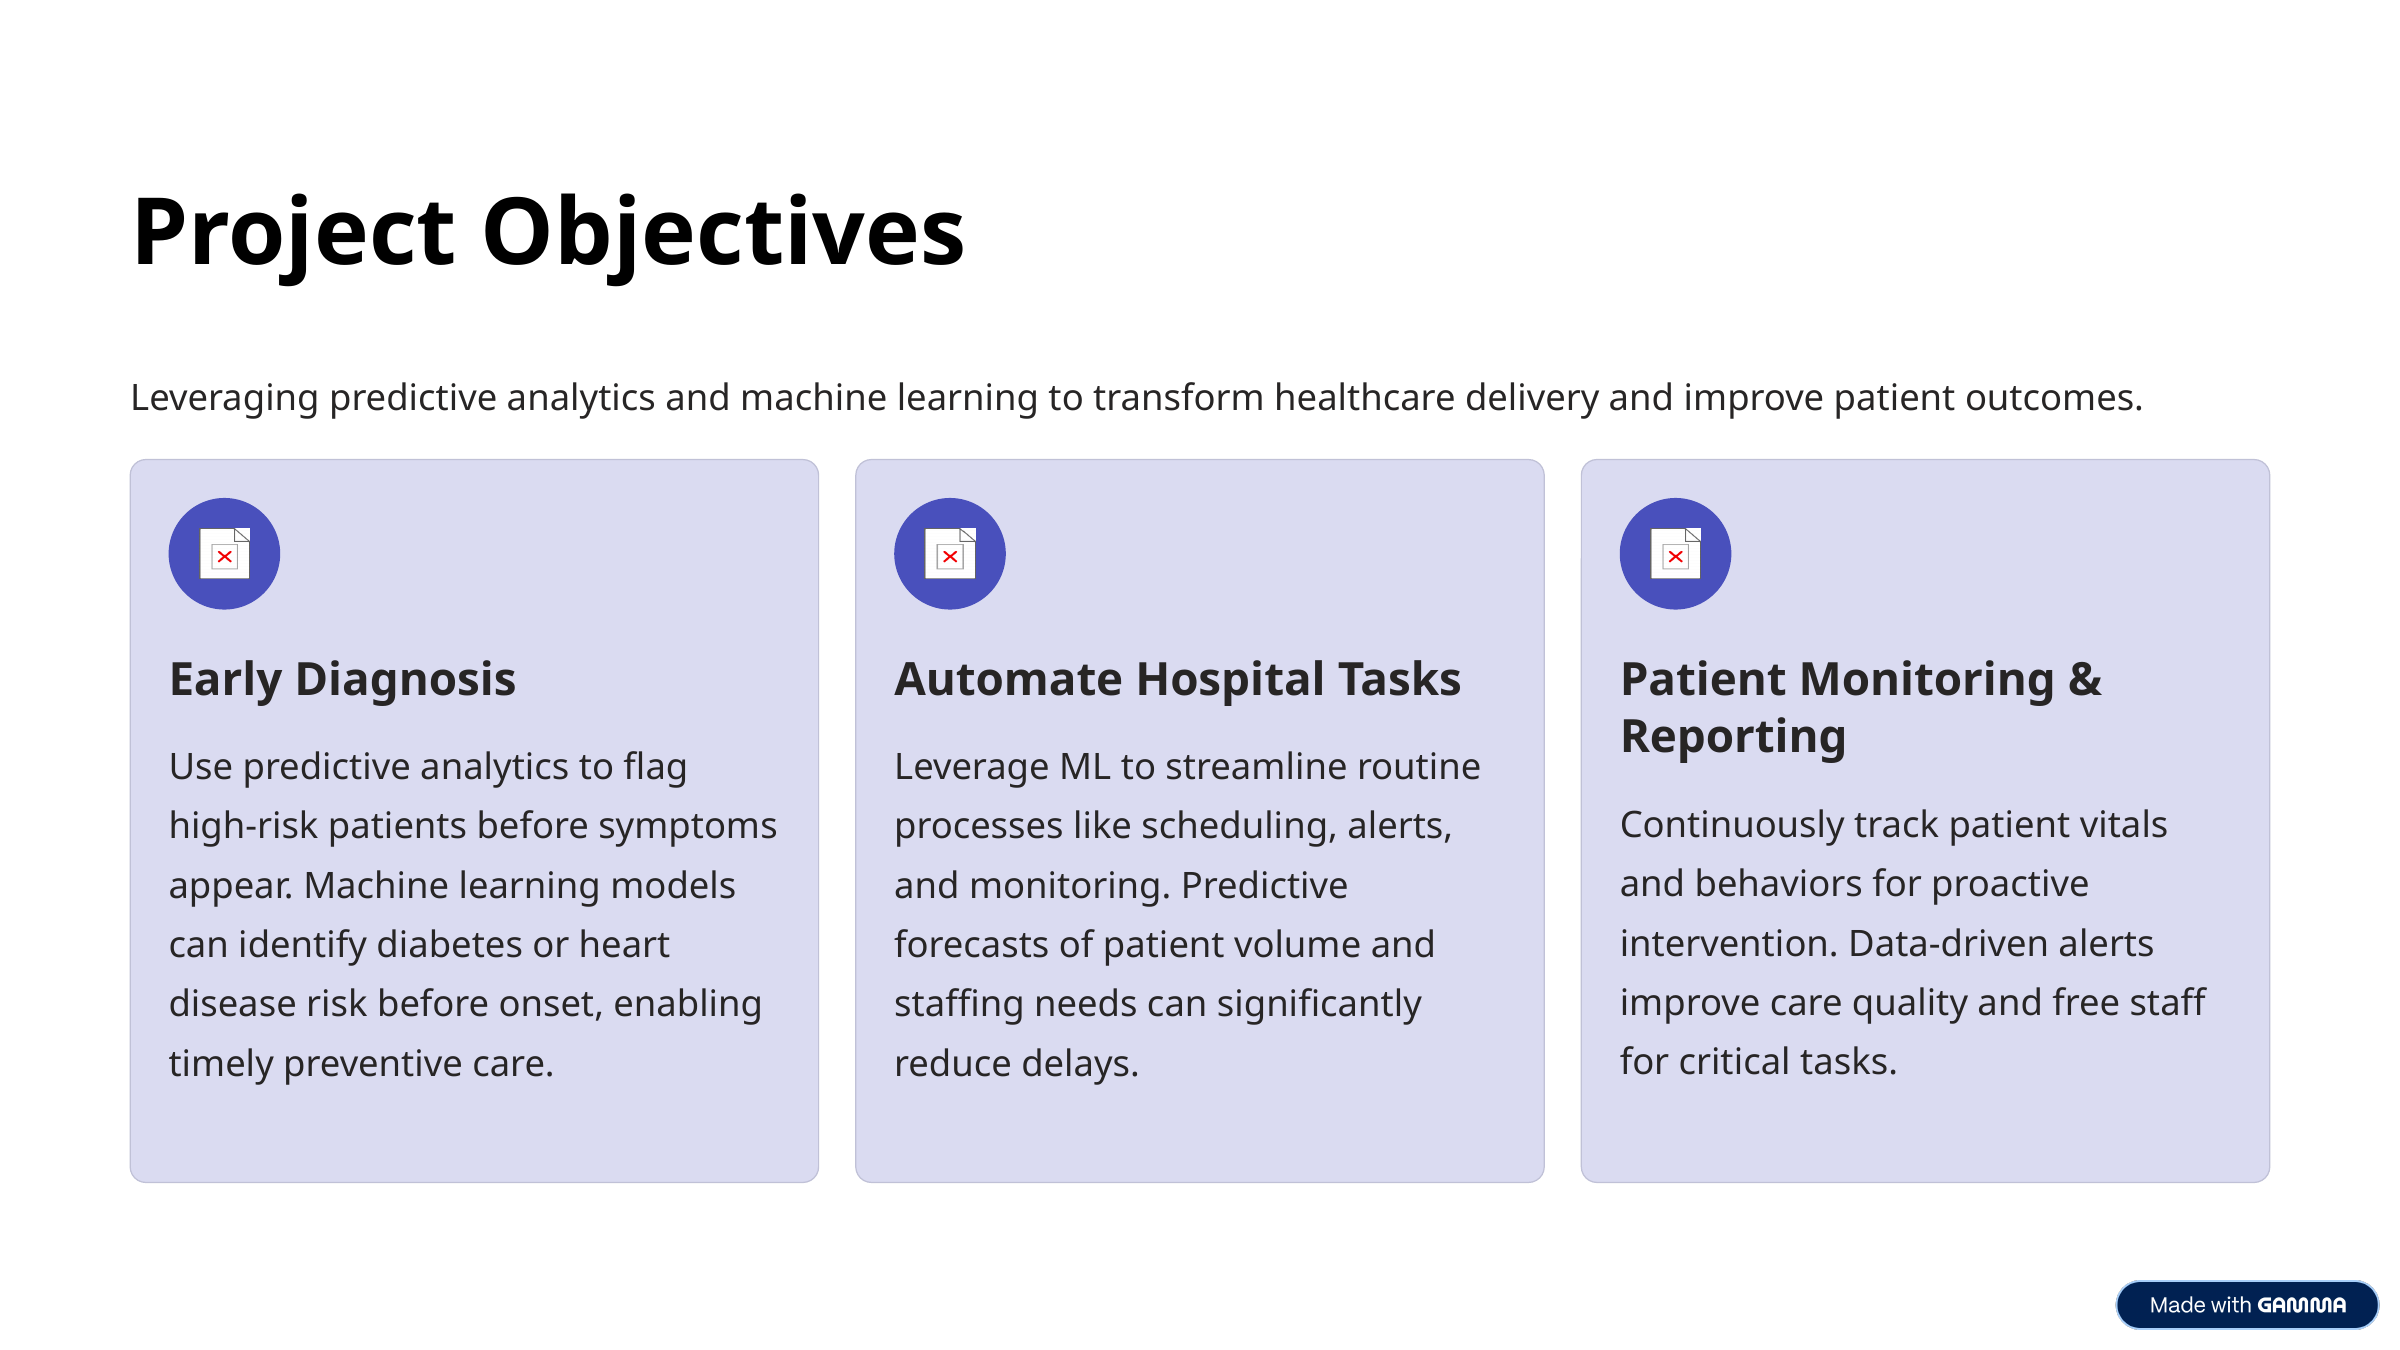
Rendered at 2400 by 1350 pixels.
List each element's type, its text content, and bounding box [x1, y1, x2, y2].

picture [2106, 1271, 2389, 1339]
text_box [1581, 459, 2270, 1183]
text_box [168, 497, 281, 610]
text_box Continuously track patient vitals and behaviors for proactive intervention. Data-driven alerts improve care quality and free staff for critical tasks. [1619, 785, 2232, 1083]
text_box Automate Hospital Tasks [894, 646, 1461, 705]
picture [924, 528, 976, 579]
text_box [1619, 497, 1732, 610]
picture [1650, 528, 1701, 579]
text_box Leveraging predictive analytics and machine learning to transform healthcare delivery and improve patient outcomes. [130, 358, 2270, 418]
text_box [855, 459, 1545, 1183]
text_box Patient Monitoring & Reporting [1619, 646, 2232, 764]
text_box [894, 497, 1006, 610]
picture [199, 528, 250, 579]
text_box Project Objectives [130, 167, 1061, 284]
text_box Leverage ML to streamline routine processes like scheduling, alerts, and monitoring. Predictive forecasts of patient volume and staffing needs can significantly reduce delays. [894, 727, 1506, 1085]
text_box [130, 459, 819, 1183]
text_box Use predictive analytics to flag high-risk patients before symptoms appear. Machine learning models can identify diabetes or heart disease risk before onset, enabling timely preventive care. [168, 727, 781, 1144]
text_box Early Diagnosis [168, 646, 634, 705]
